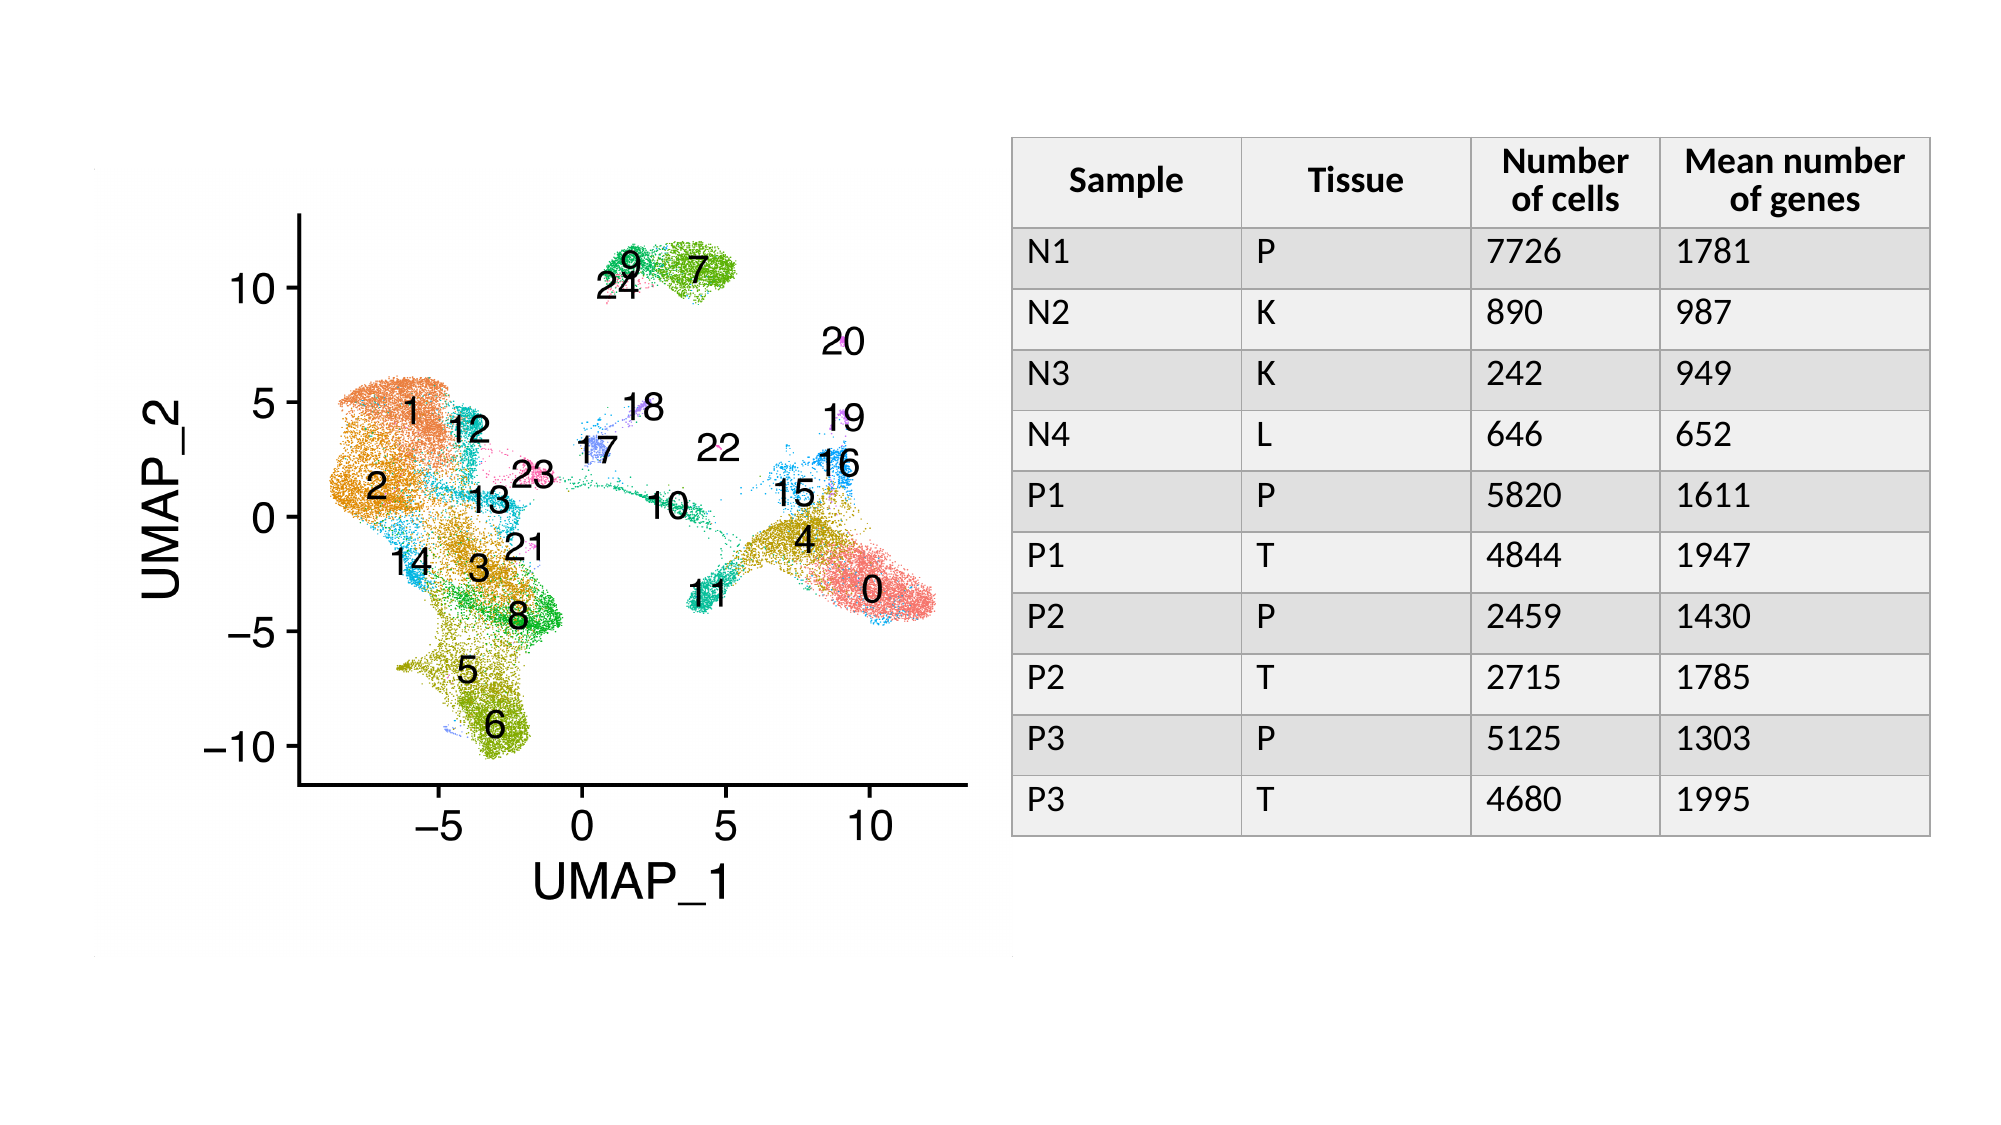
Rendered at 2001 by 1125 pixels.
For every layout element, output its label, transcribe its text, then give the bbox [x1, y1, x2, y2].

table_cell 646 [1472, 411, 1659, 470]
table_cell L [1242, 411, 1470, 470]
table_cell 7726 [1472, 229, 1659, 288]
table_cell 2459 [1472, 594, 1659, 653]
table_cell P [1242, 594, 1470, 653]
table_cell 1430 [1661, 594, 1929, 653]
table_cell N1 [1013, 229, 1241, 288]
table_cell 1781 [1661, 229, 1929, 288]
table_cell P1 [1013, 533, 1241, 592]
table_cell 949 [1661, 351, 1929, 410]
table_cell N4 [1013, 411, 1241, 470]
table_cell T [1242, 776, 1470, 835]
table_cell P2 [1013, 655, 1241, 714]
table_cell 987 [1661, 290, 1929, 349]
table_cell 1611 [1661, 472, 1929, 531]
table_cell N2 [1013, 290, 1241, 349]
picture [94, 168, 1013, 957]
table_header Mean number of genes [1661, 138, 1929, 227]
table_cell 1303 [1661, 716, 1929, 775]
table_cell N3 [1013, 351, 1241, 410]
table_cell 5820 [1472, 472, 1659, 531]
table_cell P [1242, 472, 1470, 531]
table_cell 890 [1472, 290, 1659, 349]
table_cell T [1242, 655, 1470, 714]
table_cell 1947 [1661, 533, 1929, 592]
table_cell P2 [1013, 594, 1241, 653]
table_cell P1 [1013, 472, 1241, 531]
table_cell T [1242, 533, 1470, 592]
table_cell P [1242, 229, 1470, 288]
table_cell 1785 [1661, 655, 1929, 714]
table_cell P3 [1013, 776, 1241, 835]
table_cell 652 [1661, 411, 1929, 470]
table_cell P [1242, 716, 1470, 775]
table_cell 4844 [1472, 533, 1659, 592]
table_header Tissue [1242, 138, 1470, 227]
table_cell K [1242, 351, 1470, 410]
table_cell P3 [1013, 716, 1241, 775]
table_cell 242 [1472, 351, 1659, 410]
table_header Sample [1013, 138, 1241, 227]
table_header Number of cells [1472, 138, 1659, 227]
table_cell 5125 [1472, 716, 1659, 775]
table_cell 2715 [1472, 655, 1659, 714]
table_cell K [1242, 290, 1470, 349]
table_cell 4680 [1472, 776, 1659, 835]
table_cell 1995 [1661, 776, 1929, 835]
